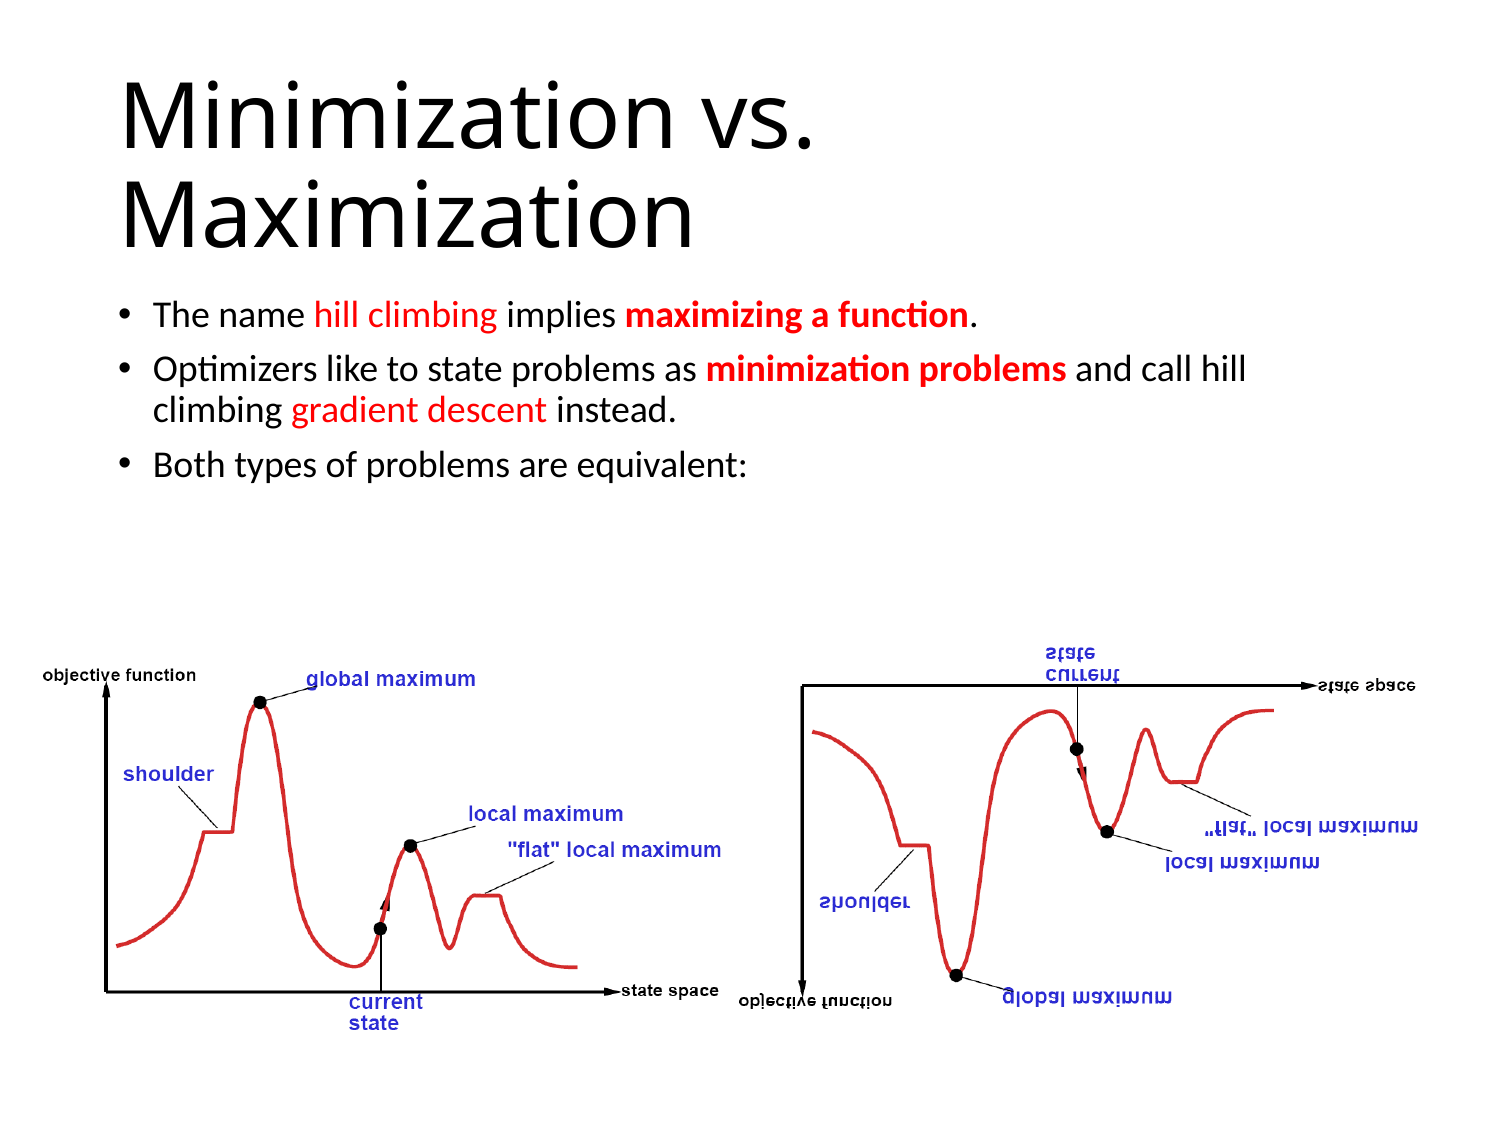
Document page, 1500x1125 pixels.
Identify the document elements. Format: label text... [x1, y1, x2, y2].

title Minimization vs. Maximization [103, 59, 1397, 278]
picture [37, 657, 731, 1038]
picture [733, 639, 1428, 1020]
